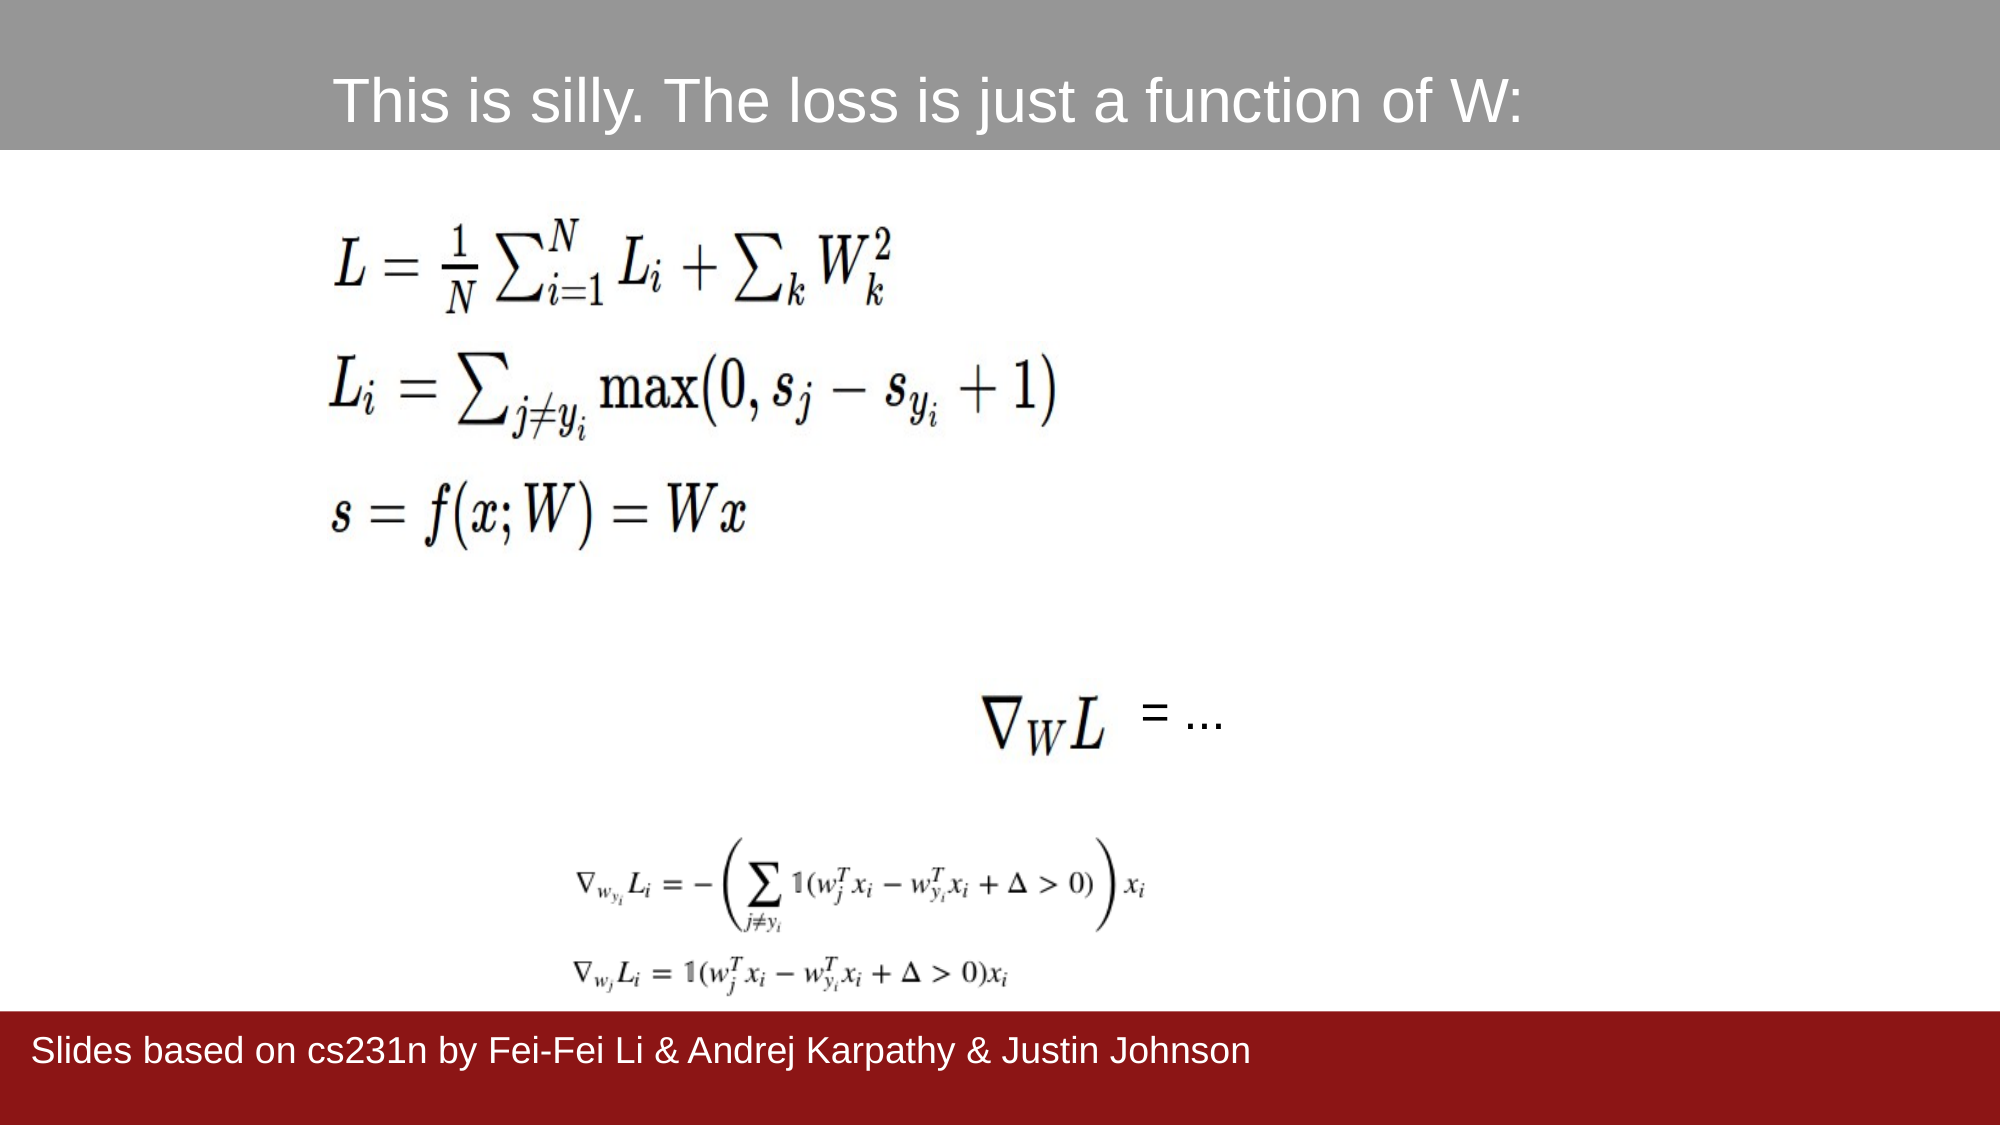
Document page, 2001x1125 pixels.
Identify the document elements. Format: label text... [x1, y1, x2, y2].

text_box = ... [1125, 664, 1345, 724]
text_box This is silly. The loss is just a function of W: [317, 44, 1679, 965]
picture [327, 341, 1060, 447]
picture [974, 677, 1118, 765]
picture [327, 462, 756, 558]
picture [564, 821, 1169, 1002]
picture [334, 201, 900, 325]
